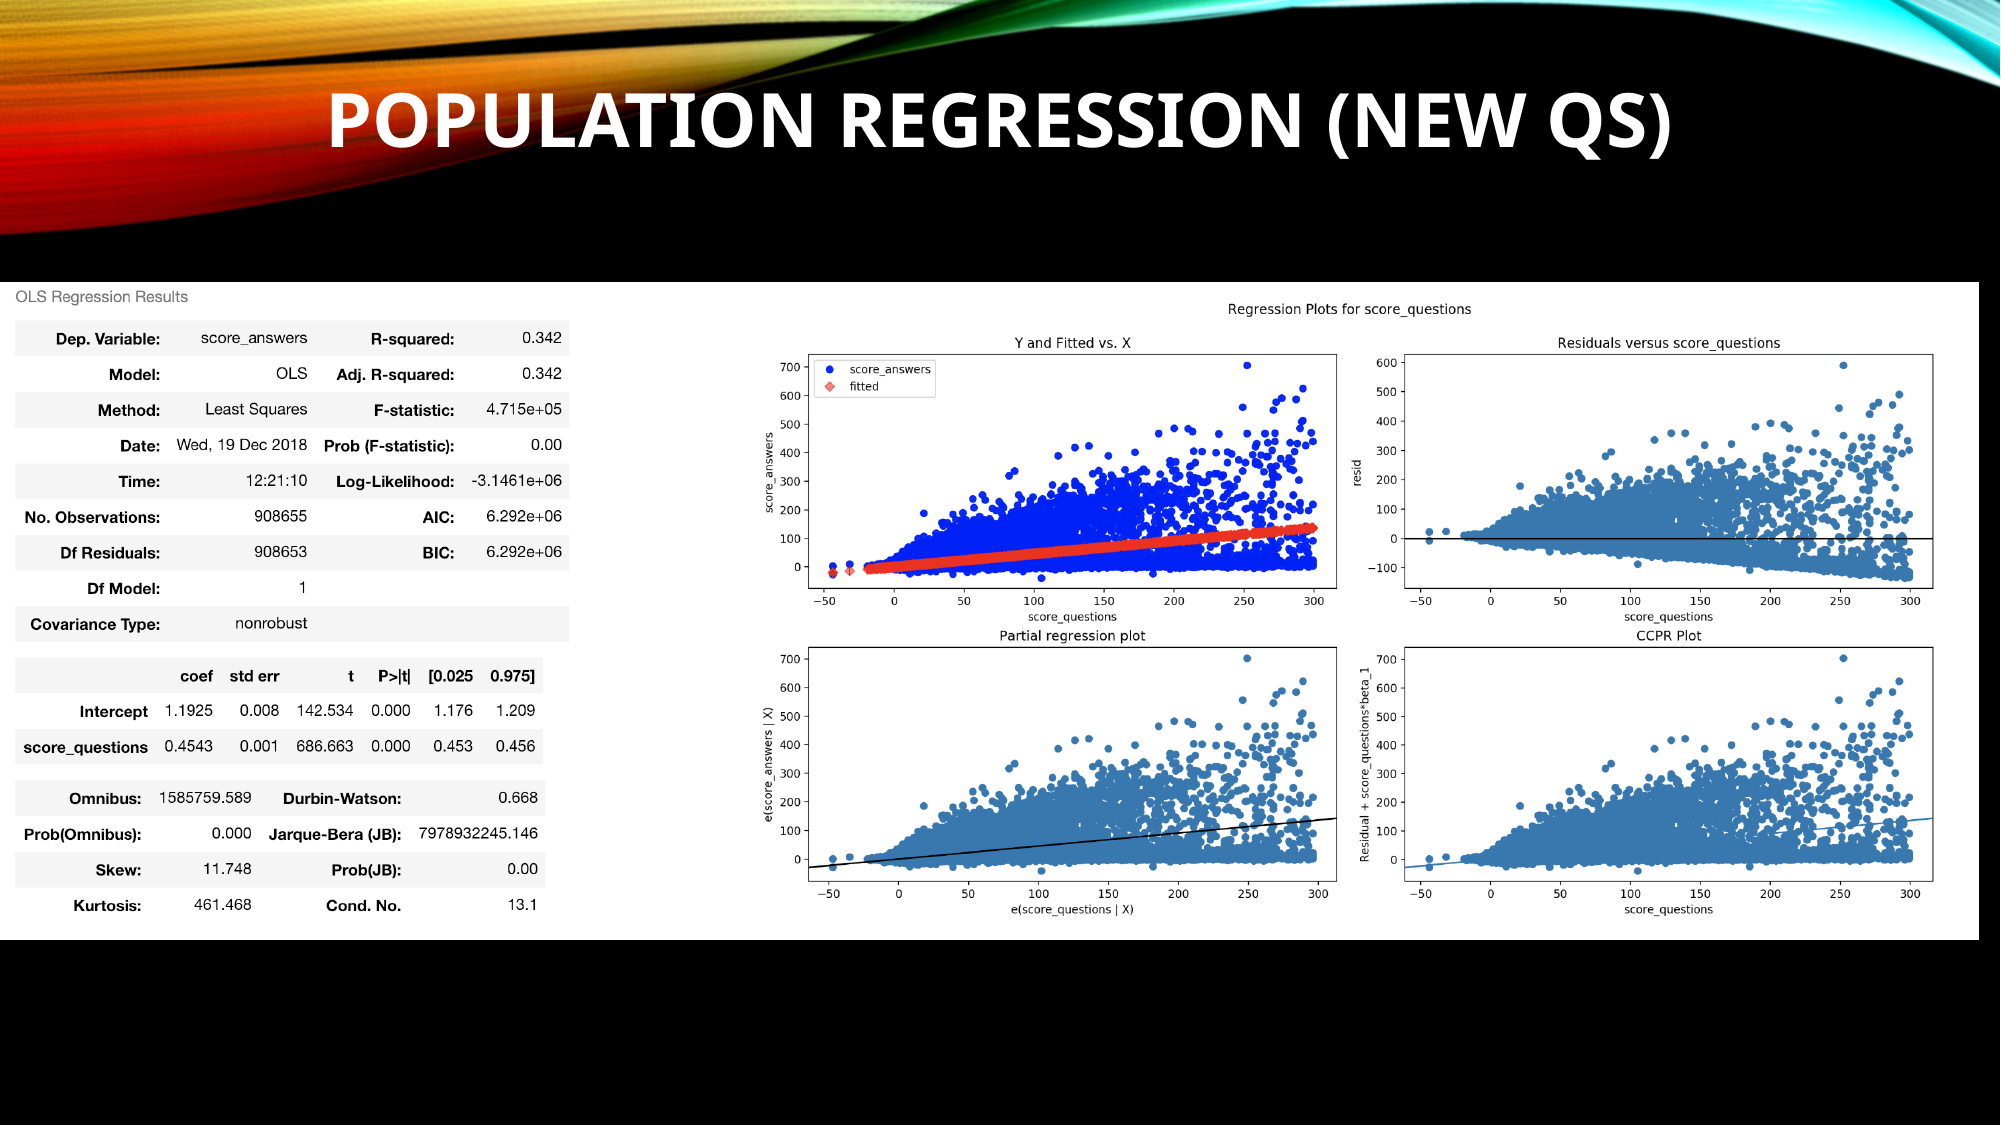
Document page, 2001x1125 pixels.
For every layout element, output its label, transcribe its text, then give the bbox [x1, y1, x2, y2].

picture [0, 0, 2000, 237]
picture [725, 282, 1979, 941]
title Population Regression (New Qs) [293, 17, 1706, 230]
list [0, 282, 725, 941]
